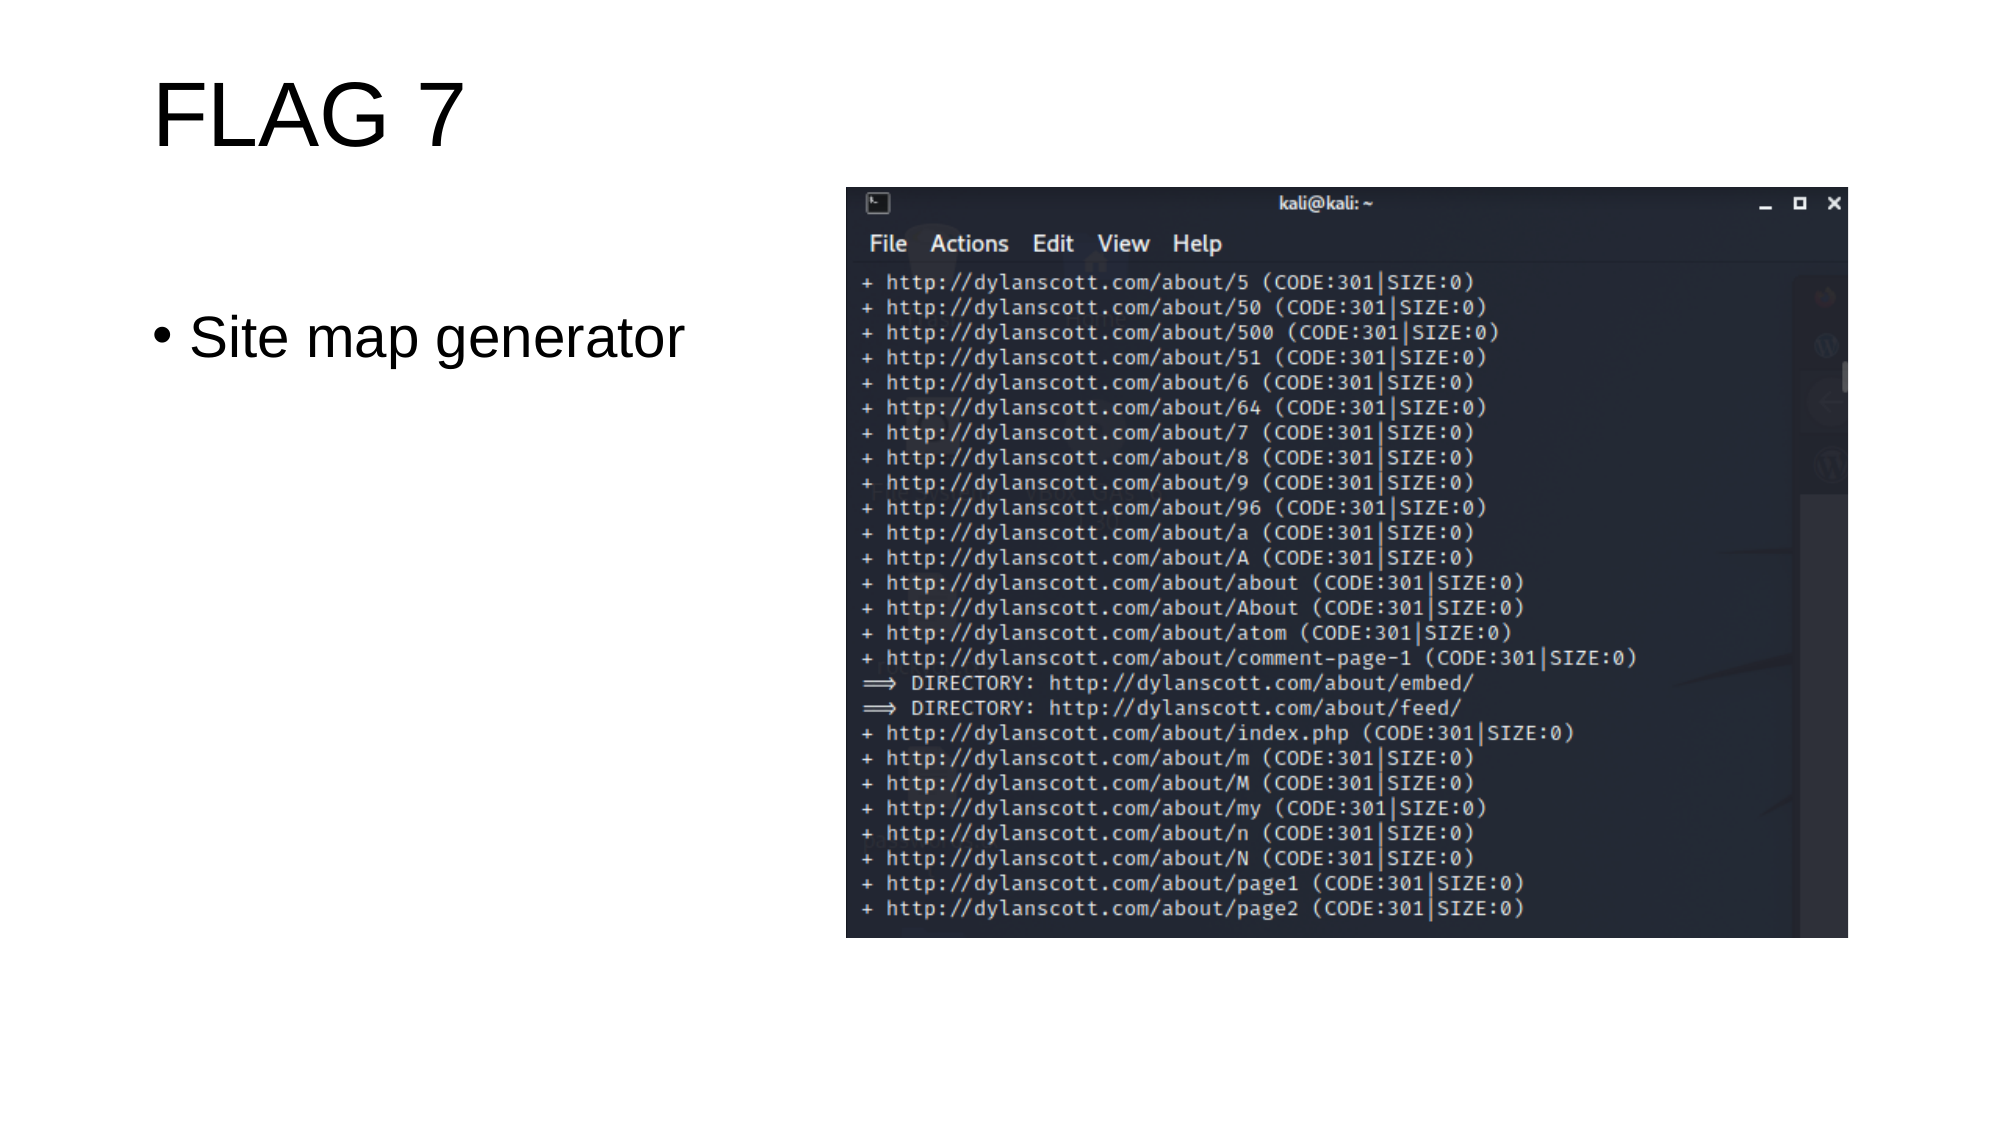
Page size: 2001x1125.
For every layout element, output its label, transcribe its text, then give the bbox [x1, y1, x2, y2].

text_box Site map generator [137, 299, 1863, 1014]
picture [846, 187, 1849, 938]
text_box FLAG 7 [137, 59, 1863, 278]
